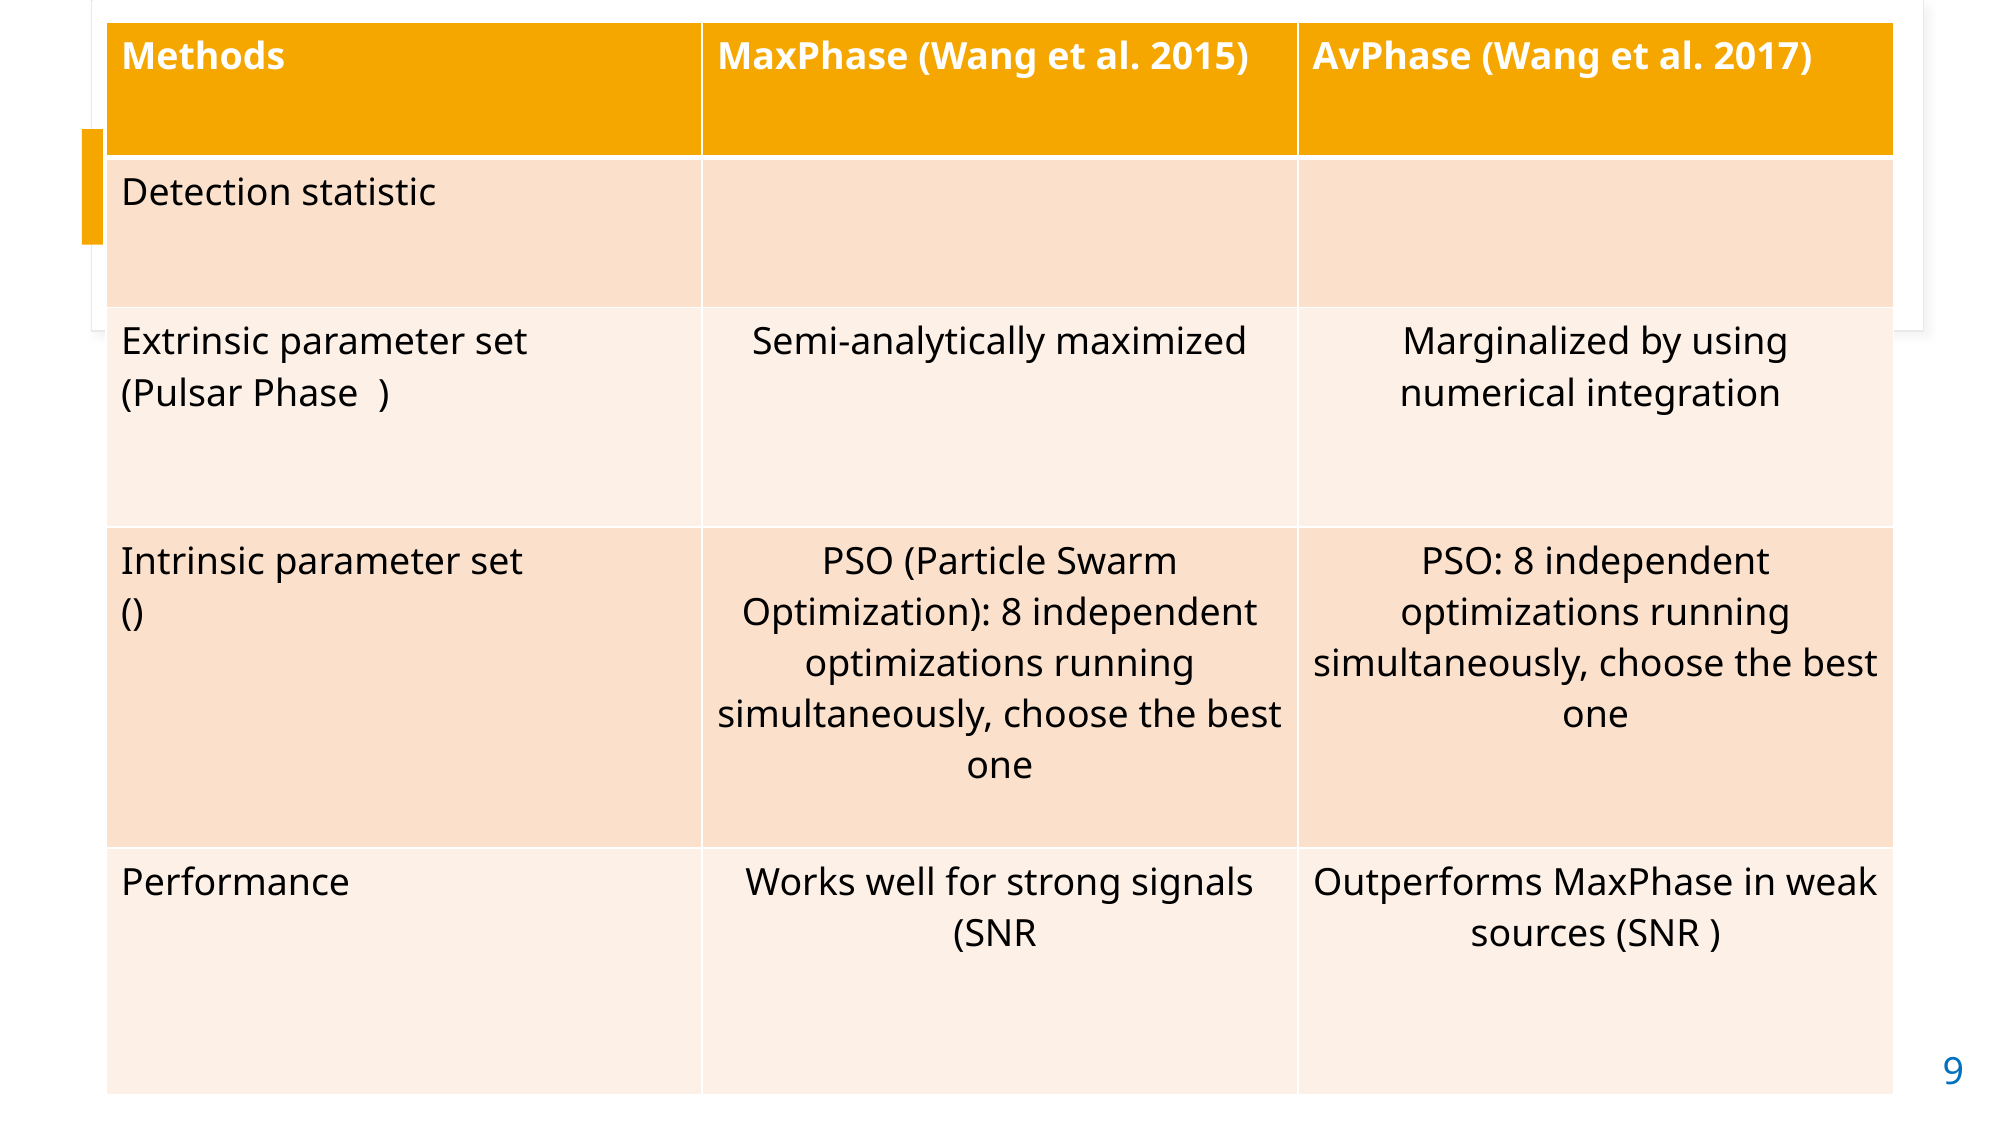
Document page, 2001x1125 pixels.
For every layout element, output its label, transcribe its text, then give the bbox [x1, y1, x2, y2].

slide_number 9 [1528, 1042, 1979, 1103]
